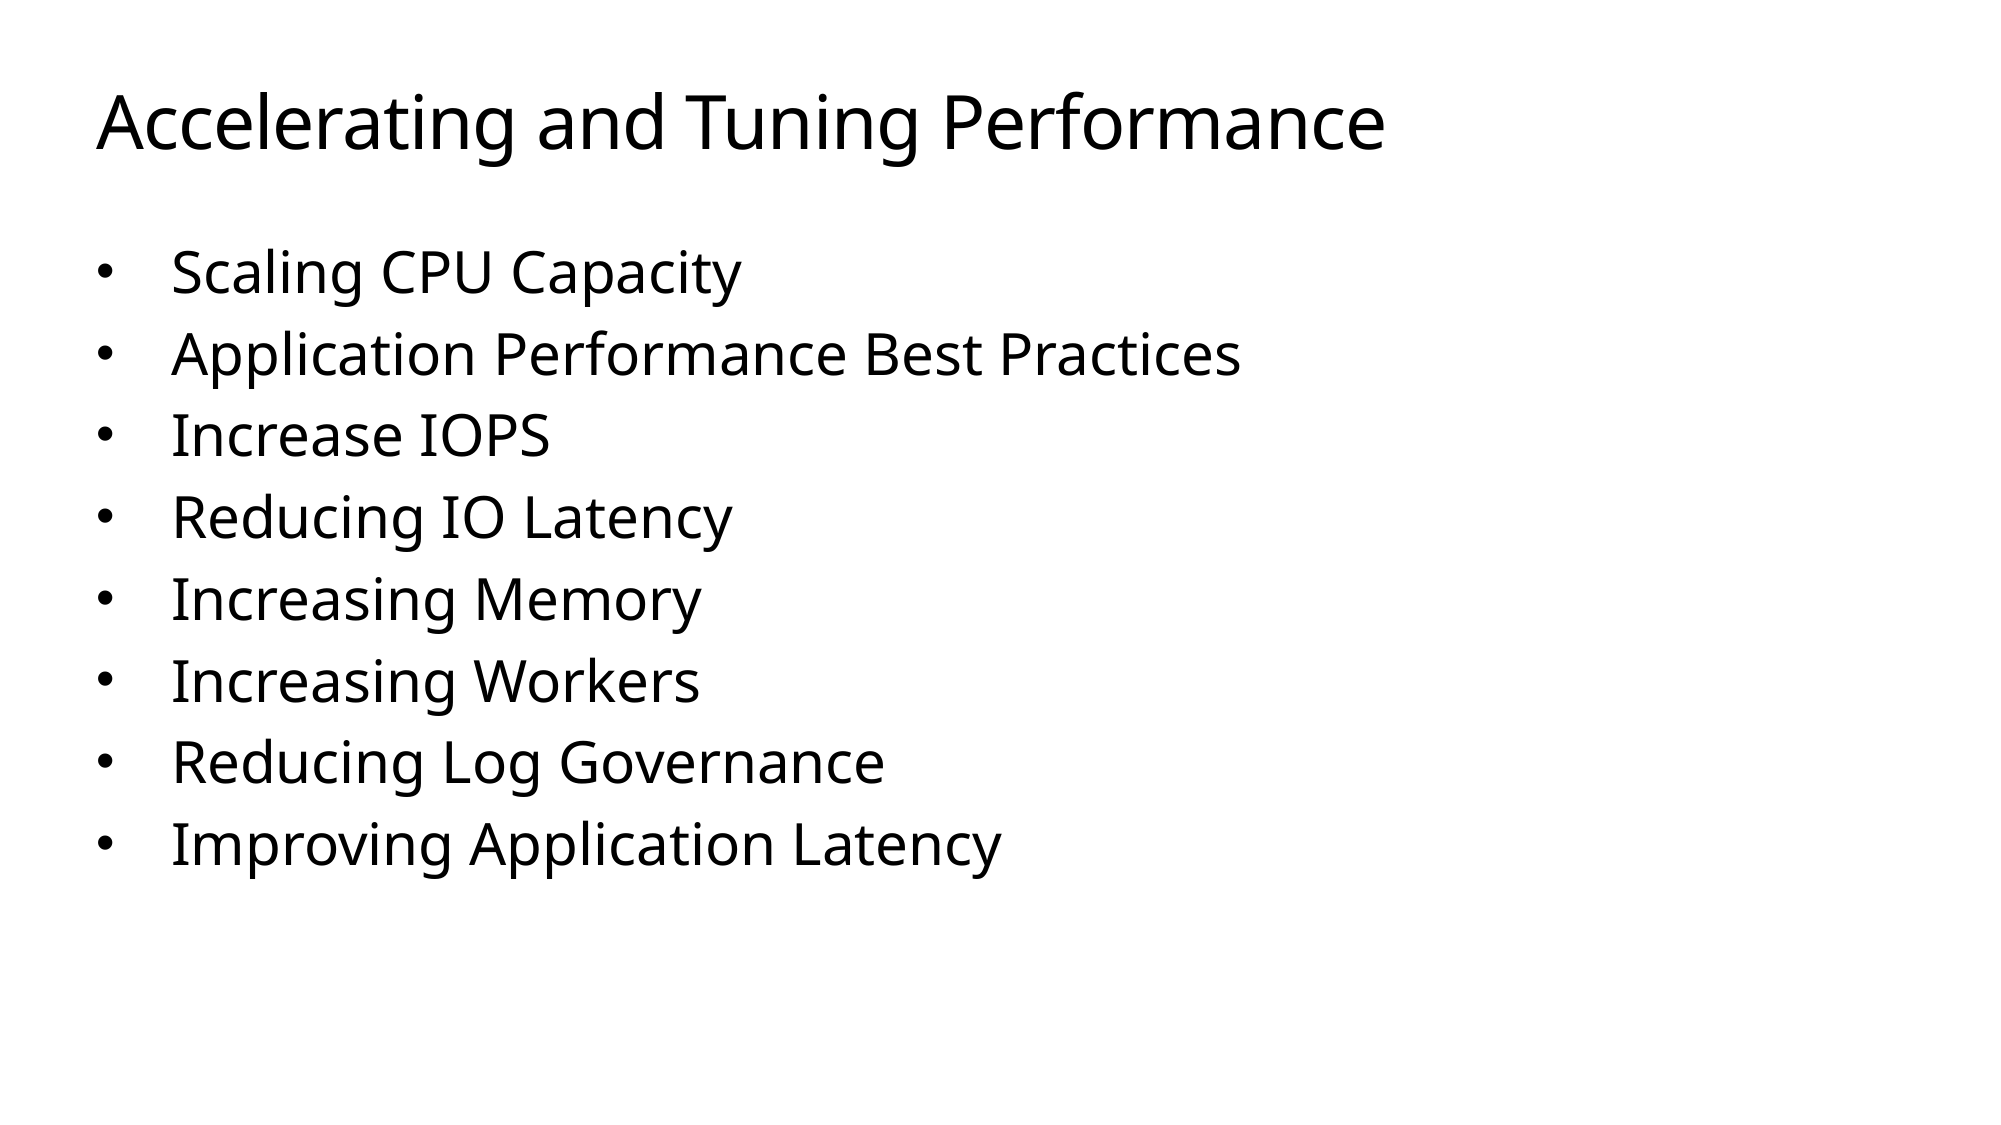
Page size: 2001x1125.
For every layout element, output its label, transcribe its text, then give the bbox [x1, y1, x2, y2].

title Accelerating and Tuning Performance [96, 75, 1904, 166]
list Scaling CPU Capacity Application Performance Best Practices Increase IOPS Reducing IO Latency Increasing Memory Increasing Workers Reducing Log Governance Improving Application Latency [96, 235, 1904, 985]
